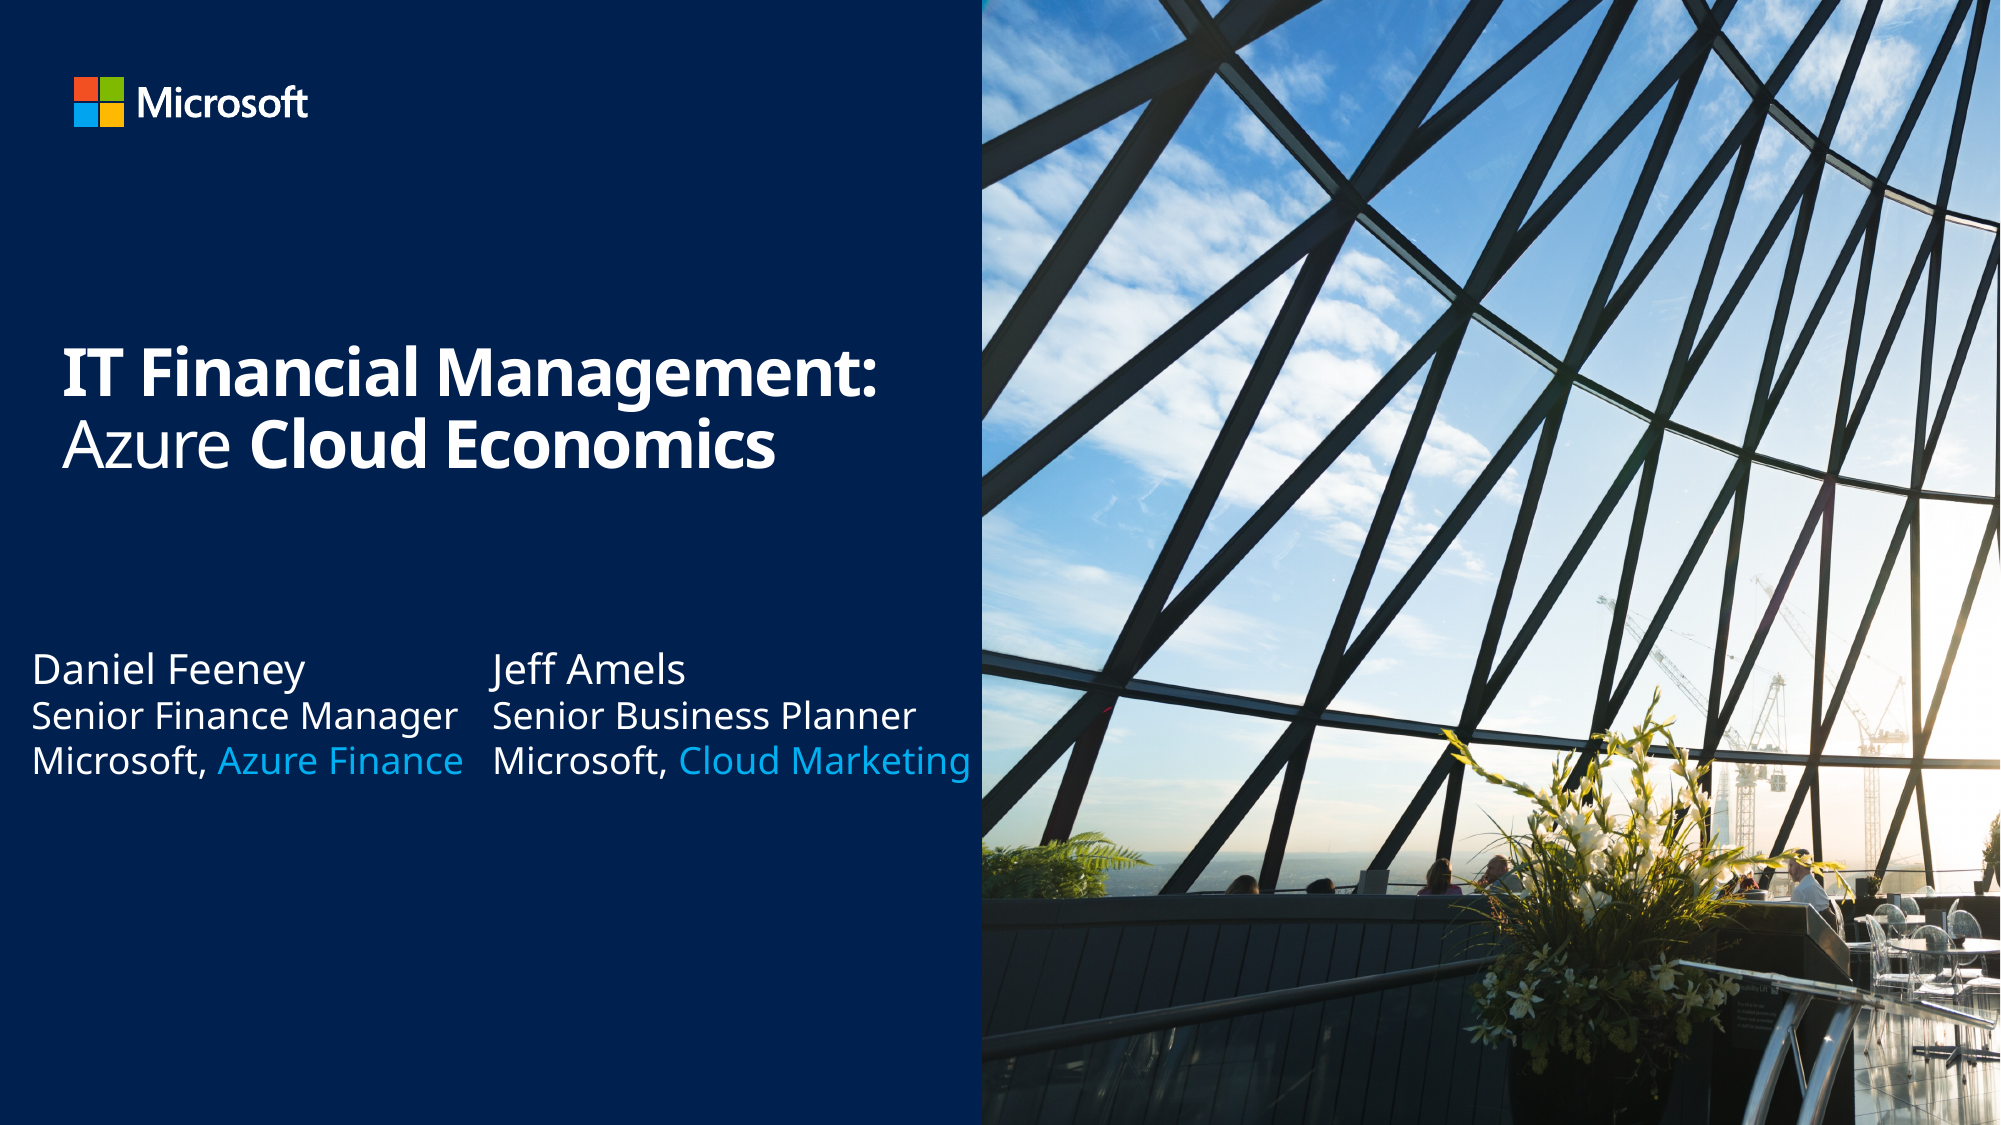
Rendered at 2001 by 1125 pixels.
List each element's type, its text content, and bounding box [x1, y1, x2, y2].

picture [982, 0, 2001, 1125]
text_box Jeff Amels Senior Business Planner Microsoft, Cloud Marketing [477, 635, 1809, 790]
text_box Daniel Feeney Senior Finance Manager Microsoft, Azure Finance [16, 635, 477, 790]
title IT Financial Management: Azure Cloud Economics [38, 324, 957, 635]
